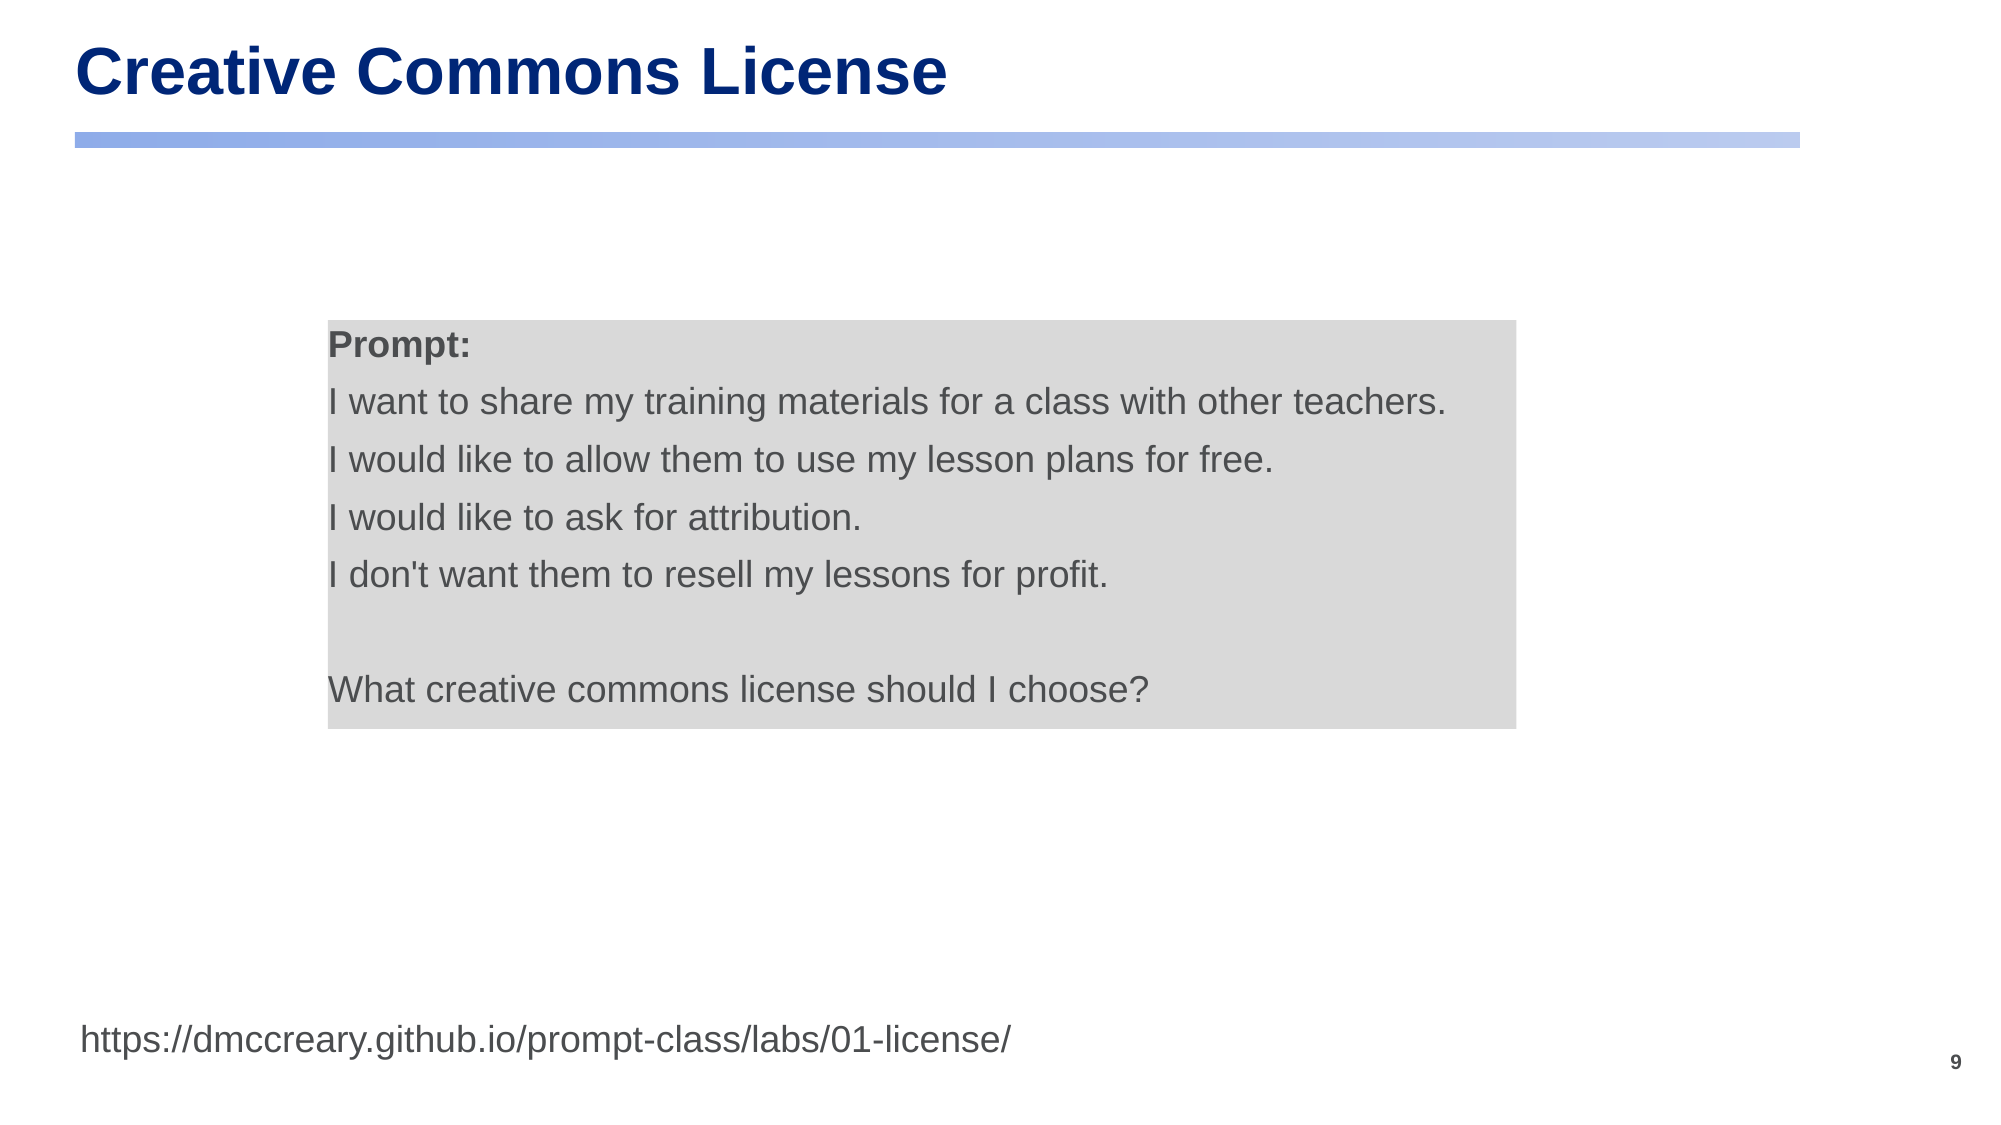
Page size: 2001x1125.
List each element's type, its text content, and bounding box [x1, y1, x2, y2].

list Prompt: I want to share my training materials for a class with other teachers. I would like to allow them to use my lesson plans for free. I would like to ask for attribution. I don't want them to resell my lessons for profit. What creative commons license should I choose? [327, 320, 1517, 729]
title Creative Commons License [75, 37, 1650, 110]
text_box https://dmccreary.github.io/prompt-class/labs/01-license/ [80, 1015, 1012, 1061]
